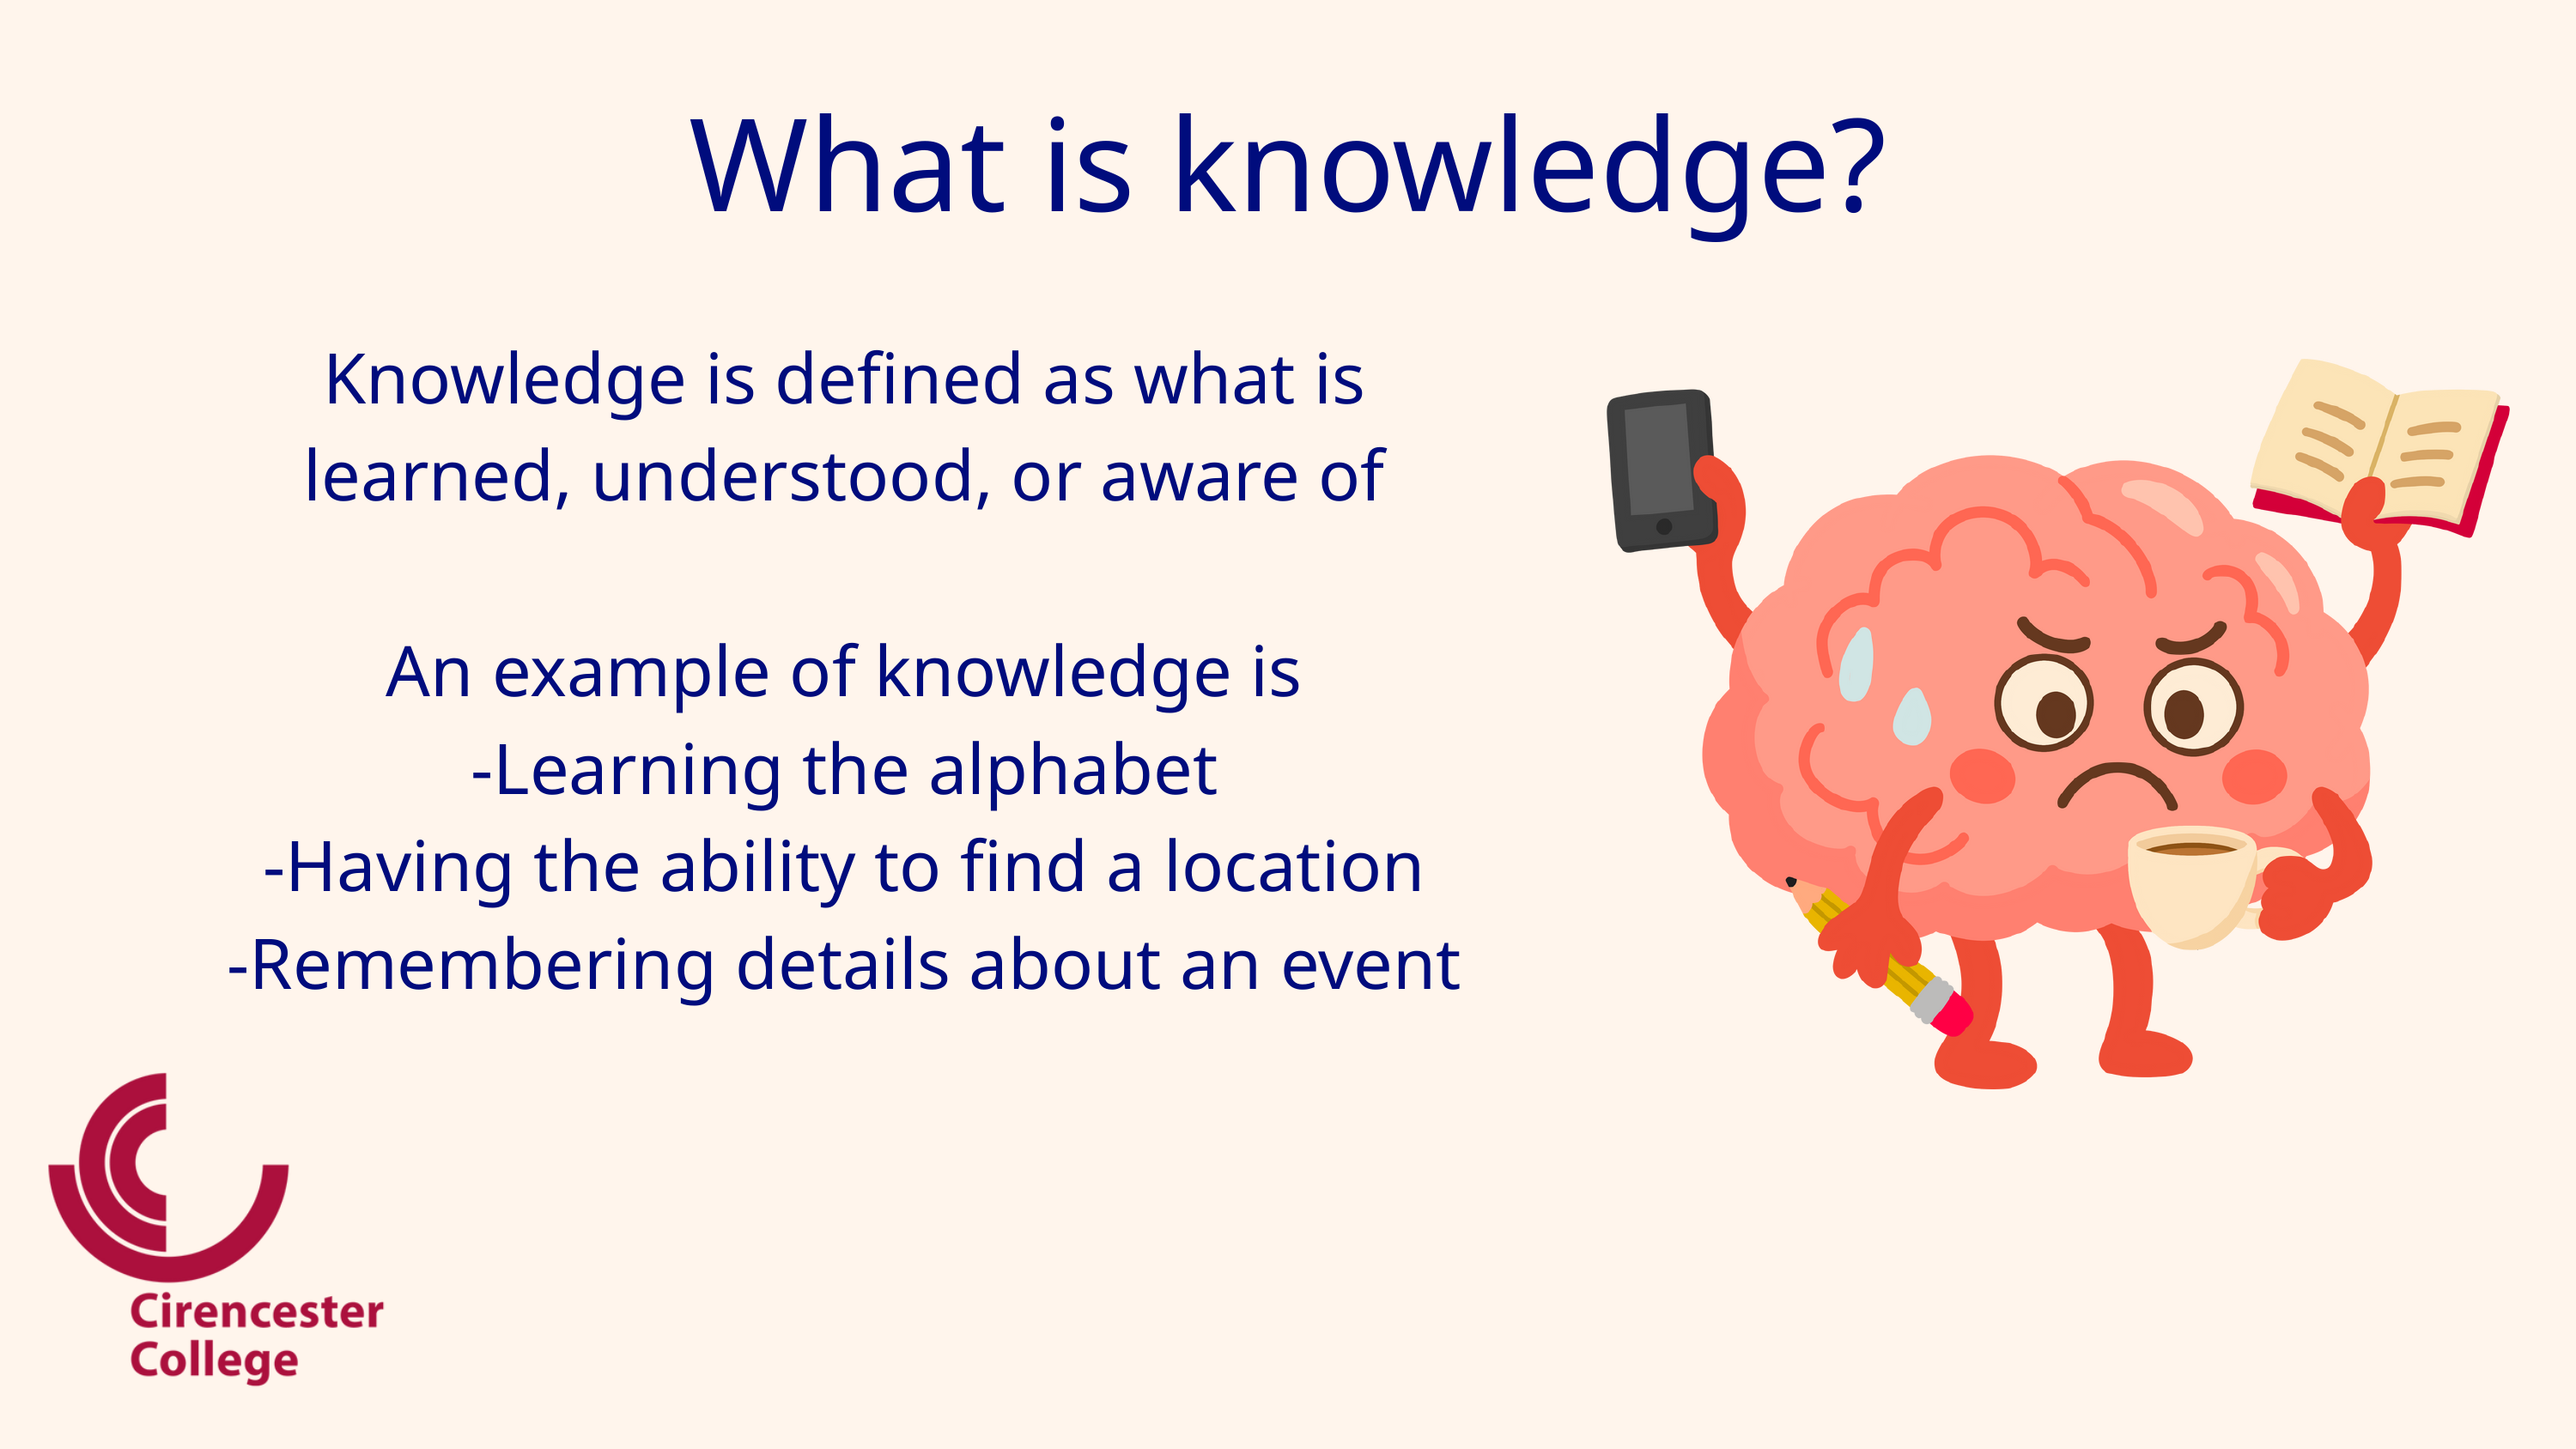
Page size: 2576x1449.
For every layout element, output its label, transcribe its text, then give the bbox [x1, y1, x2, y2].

text_box [1607, 359, 2510, 1090]
text_box [34, 1049, 398, 1413]
text_box What is knowledge? [669, 57, 1907, 238]
text_box Knowledge is defined as what is learned, understood, or aware of An example of knowledge is -Learning the alphabet -Having the ability to find a location -Remembering details about an event [216, 319, 1473, 1003]
